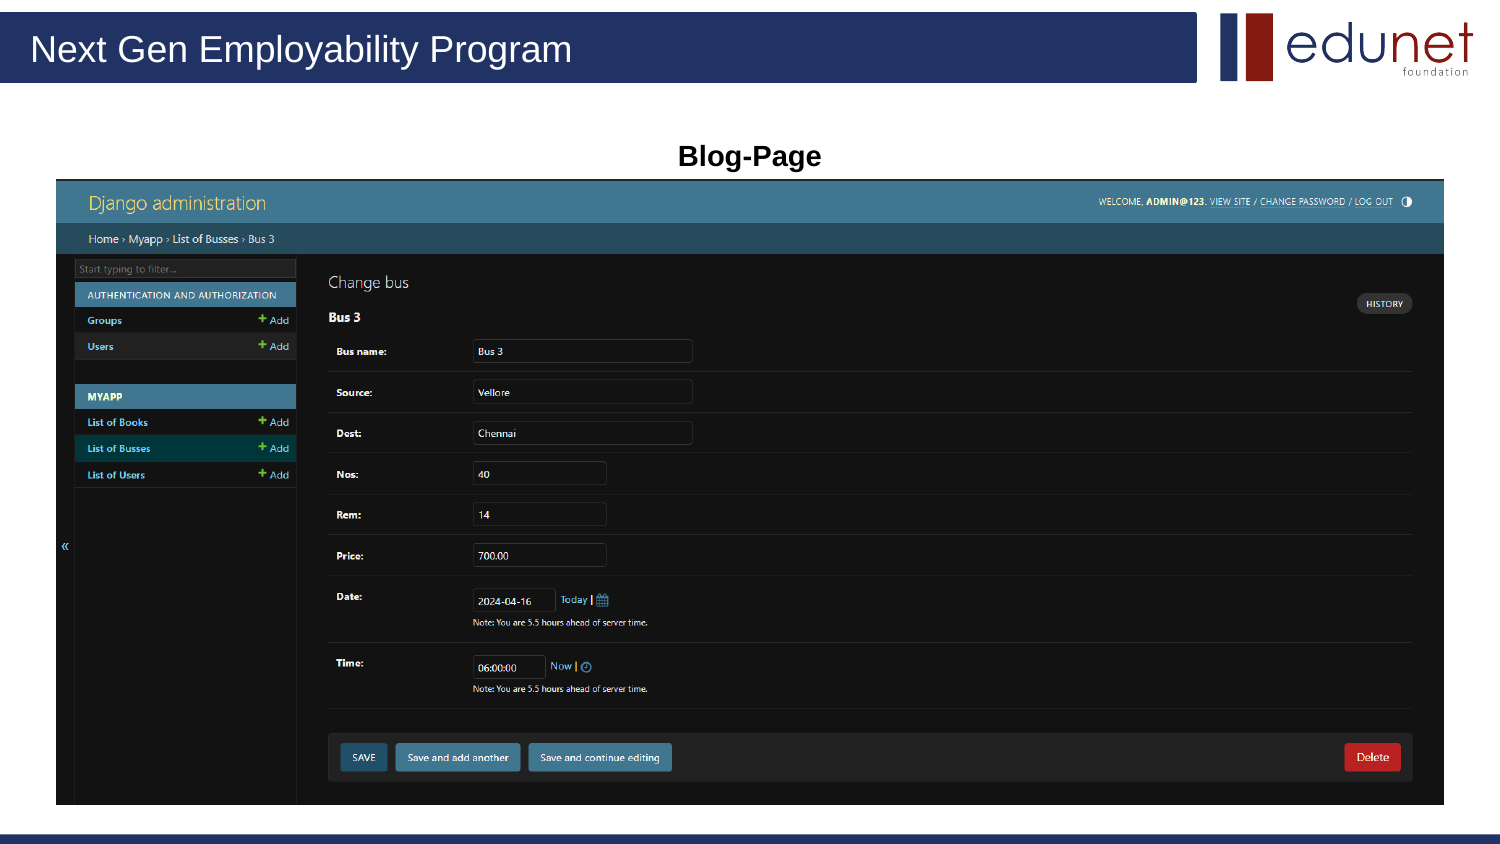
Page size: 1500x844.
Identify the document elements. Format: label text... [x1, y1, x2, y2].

picture [1279, 14, 1482, 83]
title Blog-Page [103, 101, 1397, 177]
picture [56, 179, 1444, 805]
